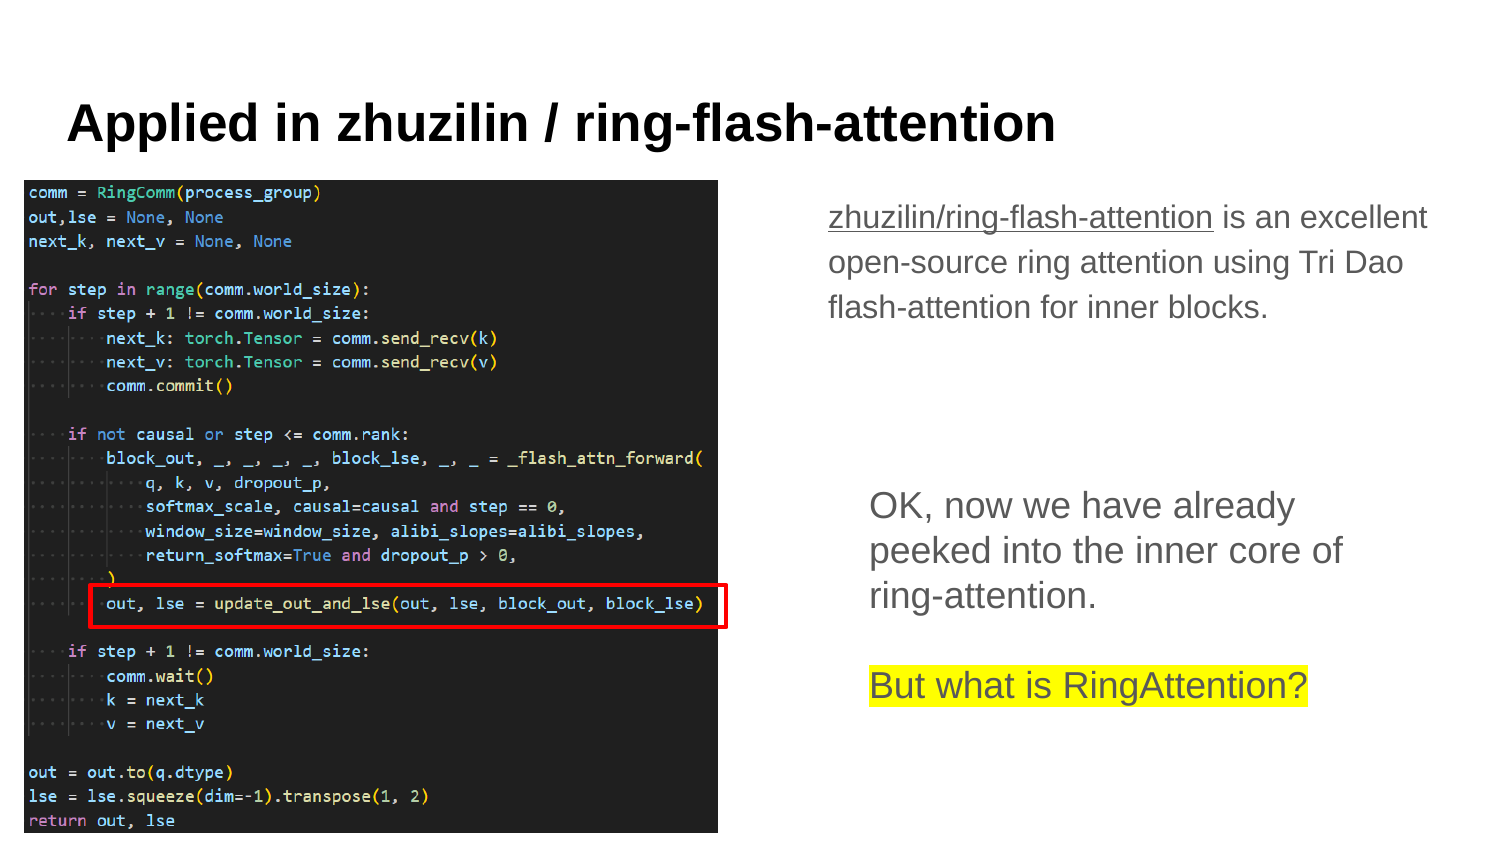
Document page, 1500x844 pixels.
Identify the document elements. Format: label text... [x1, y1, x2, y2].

text_box OK, now we have already peeked into the inner core of ring-attention. But what is RingAttention? [854, 466, 1411, 730]
text_box [721, 585, 727, 628]
list zhuzilin/ring-flash-attention is an excellent open-source ring attention using Tri Dao flash-attention for inner blocks. [813, 175, 1449, 363]
picture [24, 180, 718, 833]
title Applied in zhuzilin / ring-flash-attention [51, 72, 1449, 167]
